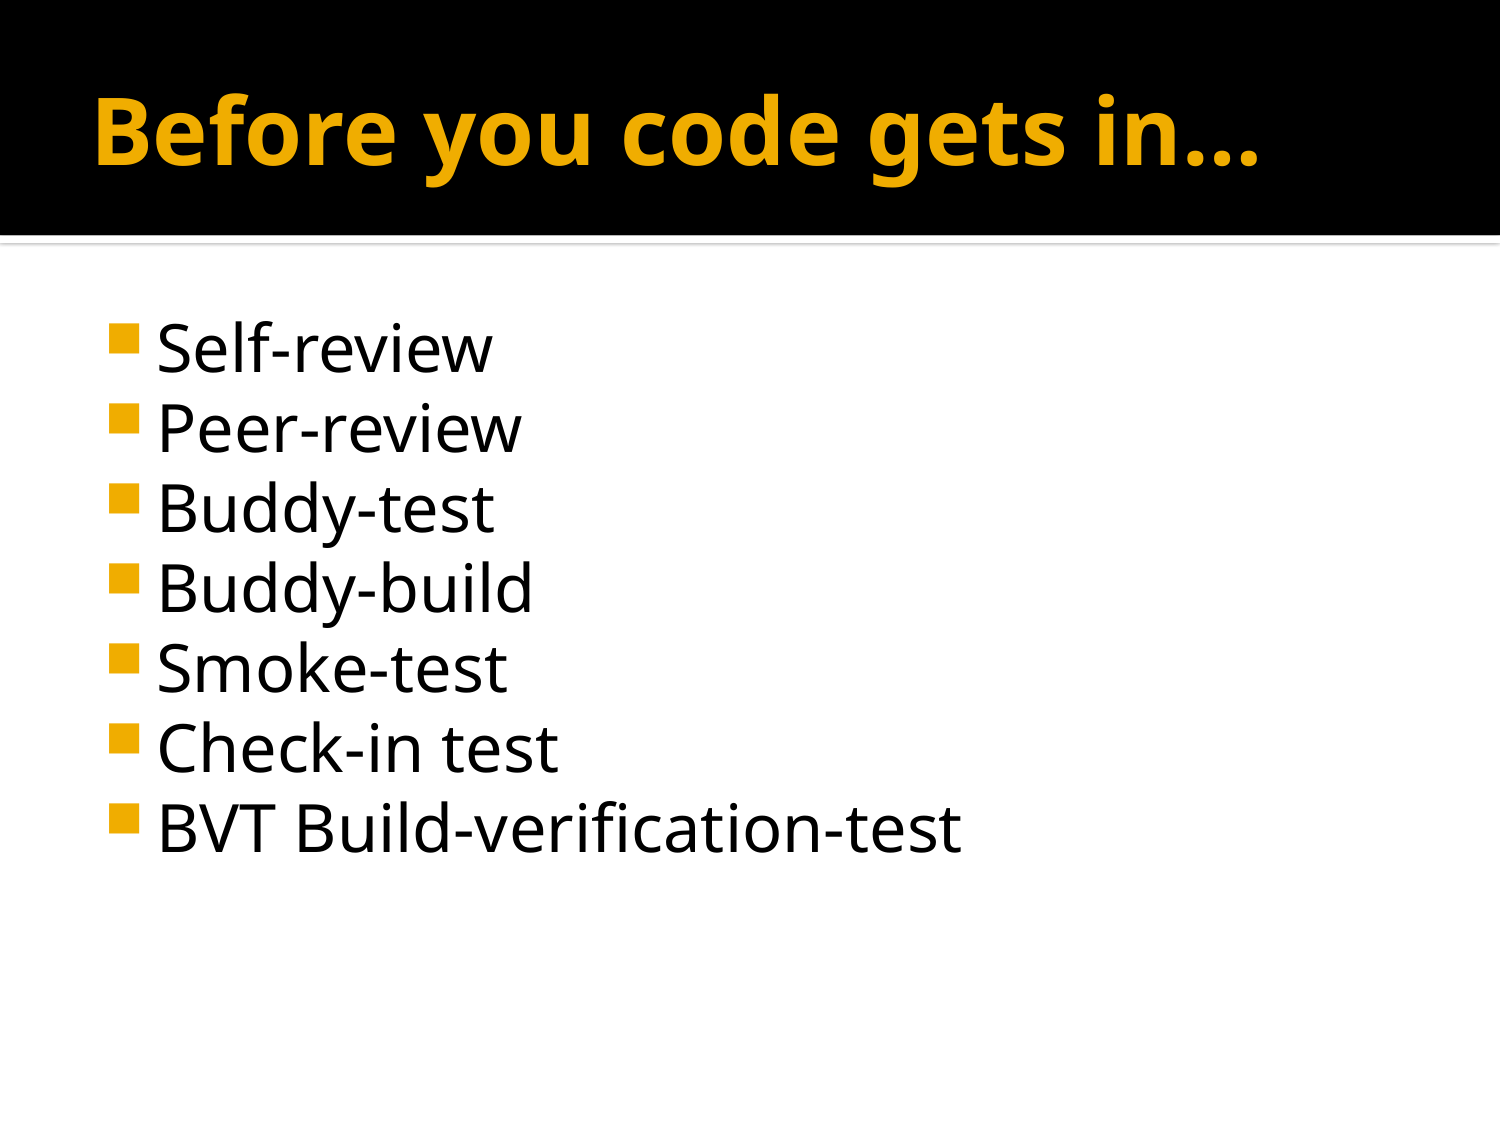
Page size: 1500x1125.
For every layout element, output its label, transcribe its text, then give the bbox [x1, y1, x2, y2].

list Self-review Peer-review Buddy-test Buddy-build Smoke-test Check-in test BVT Build-verification-test [75, 291, 1425, 1050]
title Before you code gets in… [75, 25, 1425, 231]
